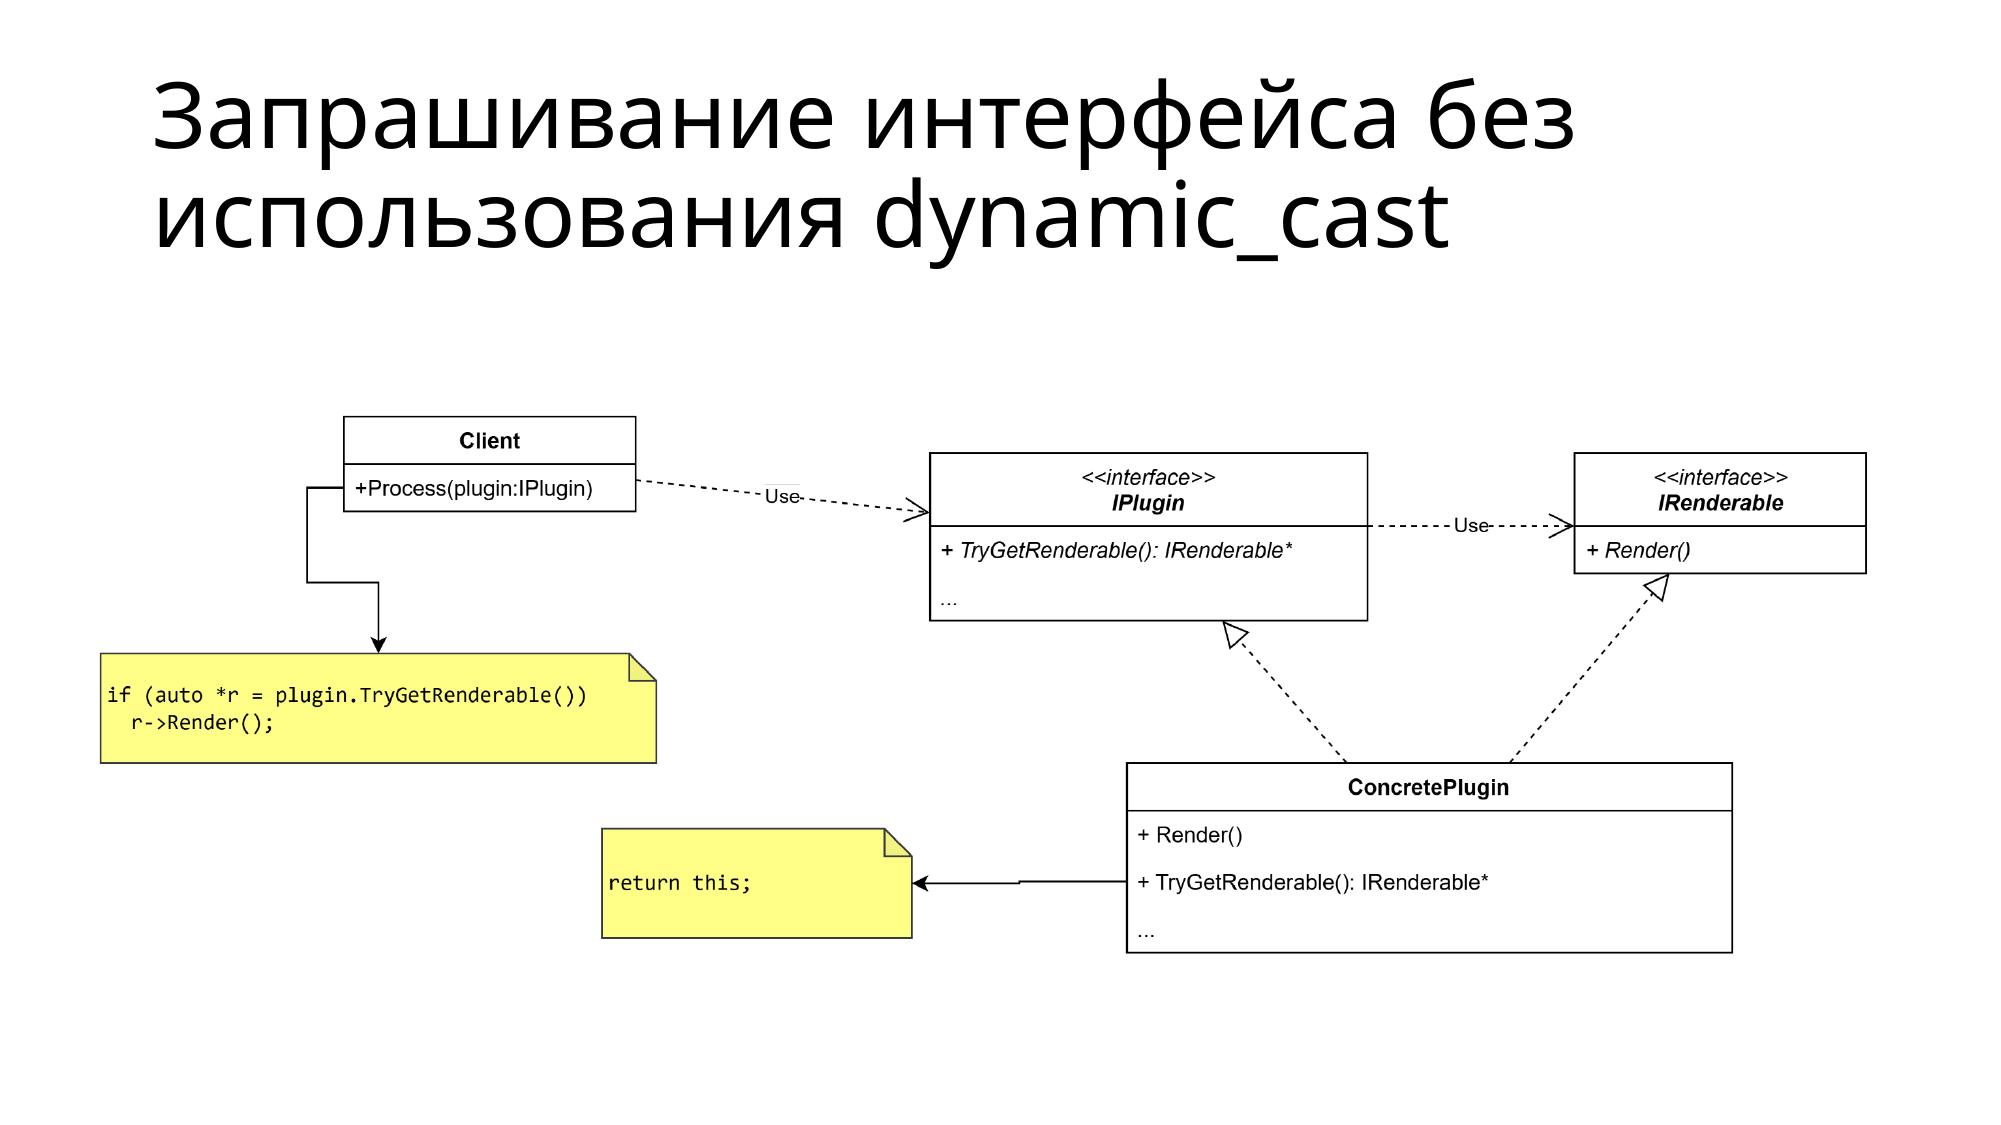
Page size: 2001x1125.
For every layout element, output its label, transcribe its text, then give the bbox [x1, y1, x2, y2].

title Запрашивание интерфейса без использования dynamic_cast [137, 59, 1863, 278]
picture [81, 397, 1886, 977]
